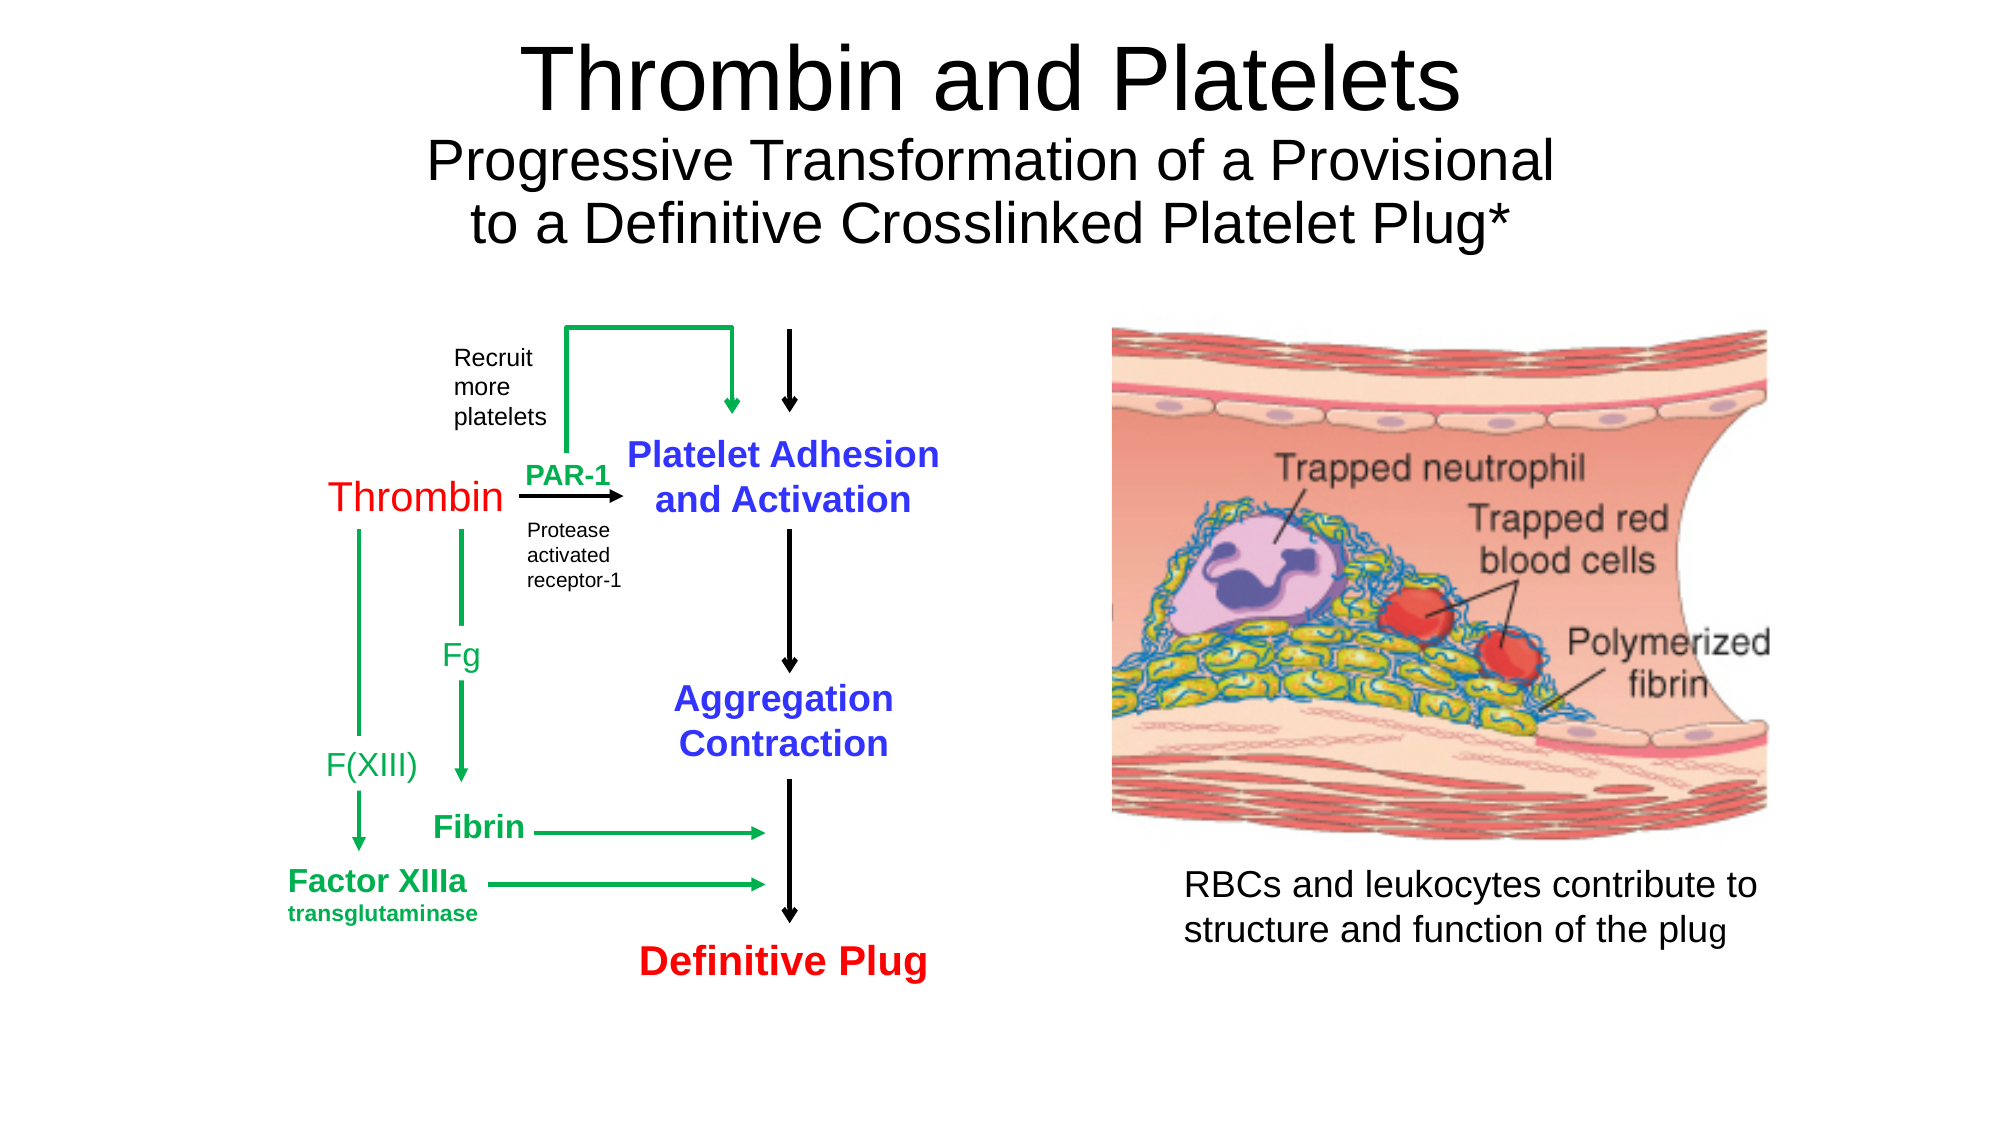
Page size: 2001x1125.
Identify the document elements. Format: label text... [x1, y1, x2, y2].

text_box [311, 448, 481, 527]
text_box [438, 327, 481, 454]
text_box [486, 295, 1854, 992]
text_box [272, 529, 766, 936]
text_box Thrombin and Platelets Progressive Transformation of a Provisional to a Definitive Crosslinked Platelet Plug* [387, 23, 1596, 203]
